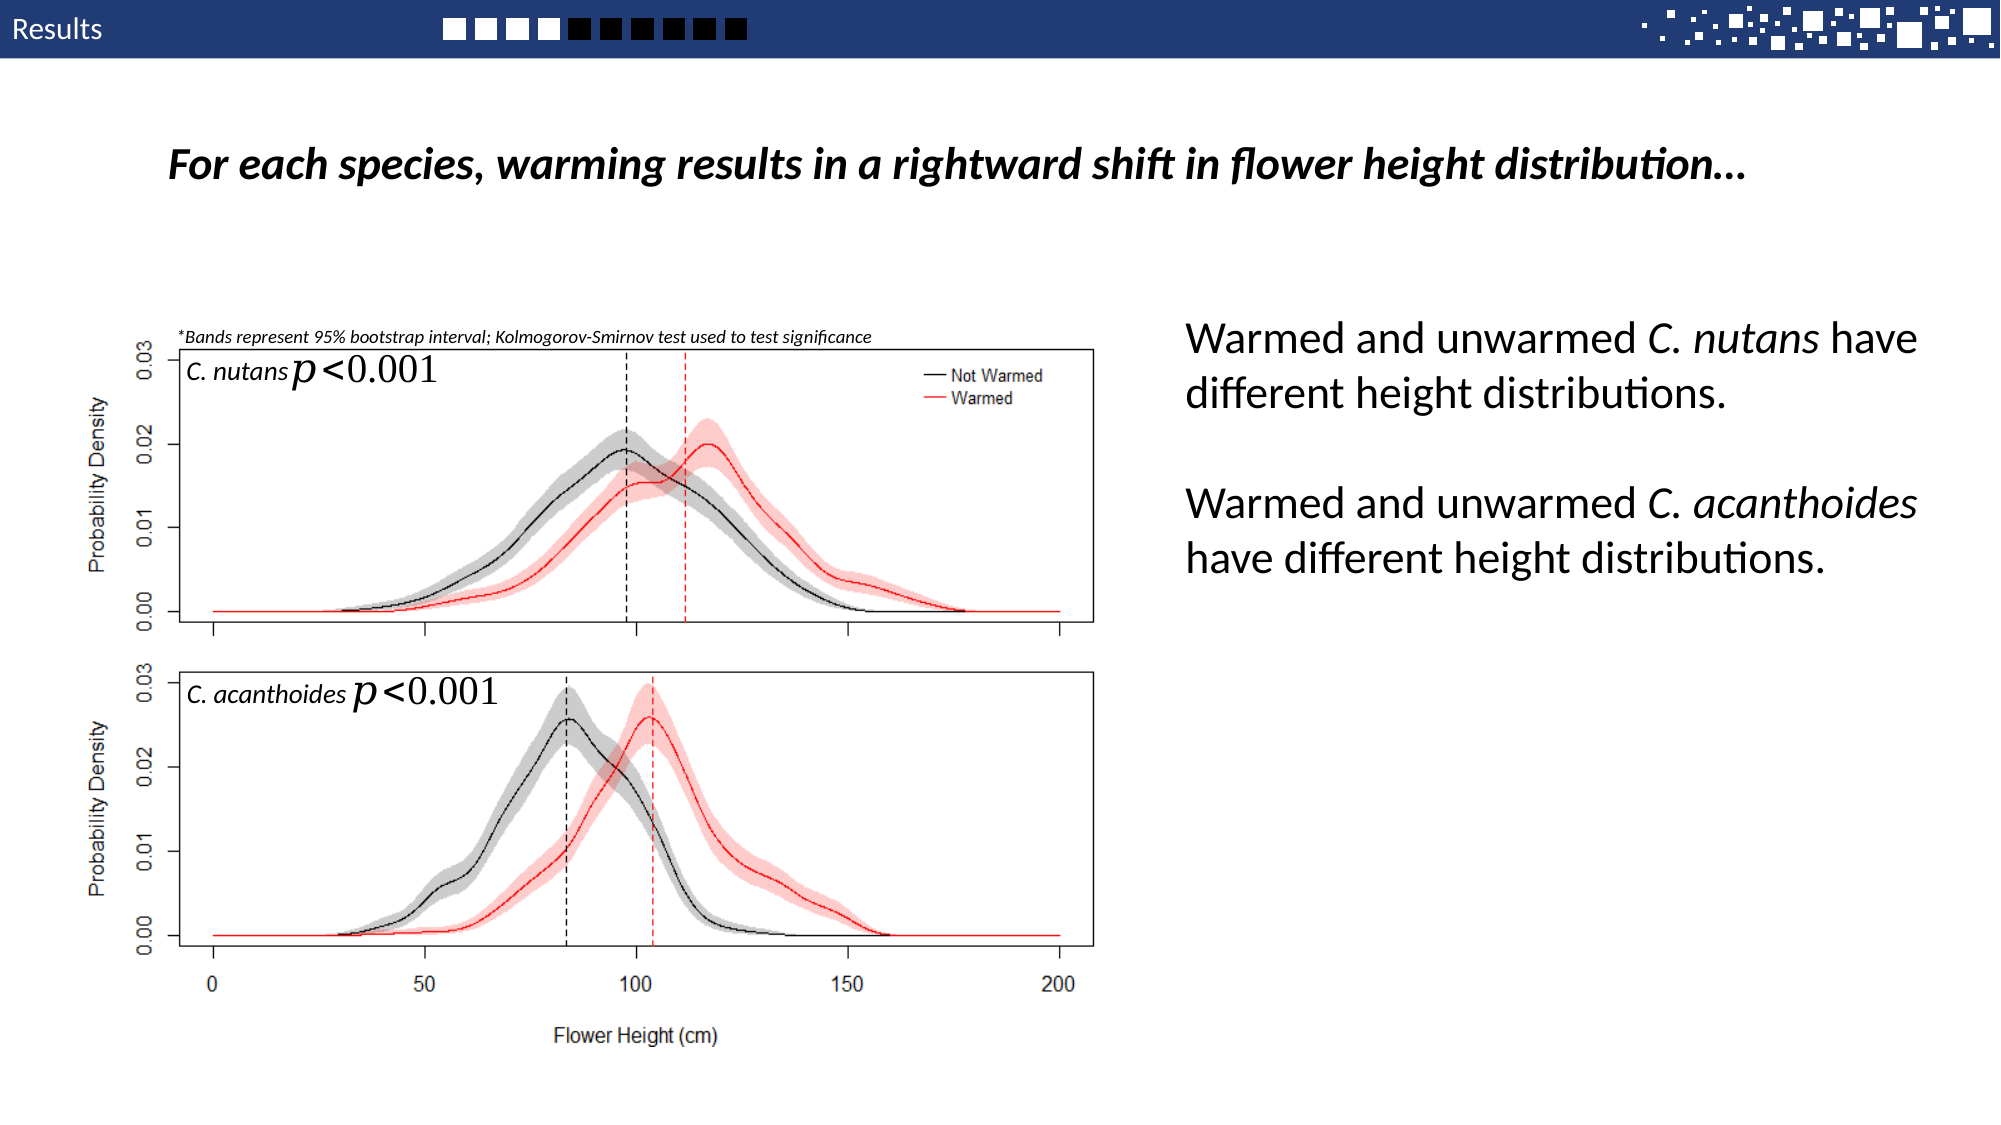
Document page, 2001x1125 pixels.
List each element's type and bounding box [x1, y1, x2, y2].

text_box [1170, 300, 1939, 590]
text_box [153, 125, 1921, 196]
picture [84, 299, 1118, 1047]
text_box [0, 0, 2000, 59]
